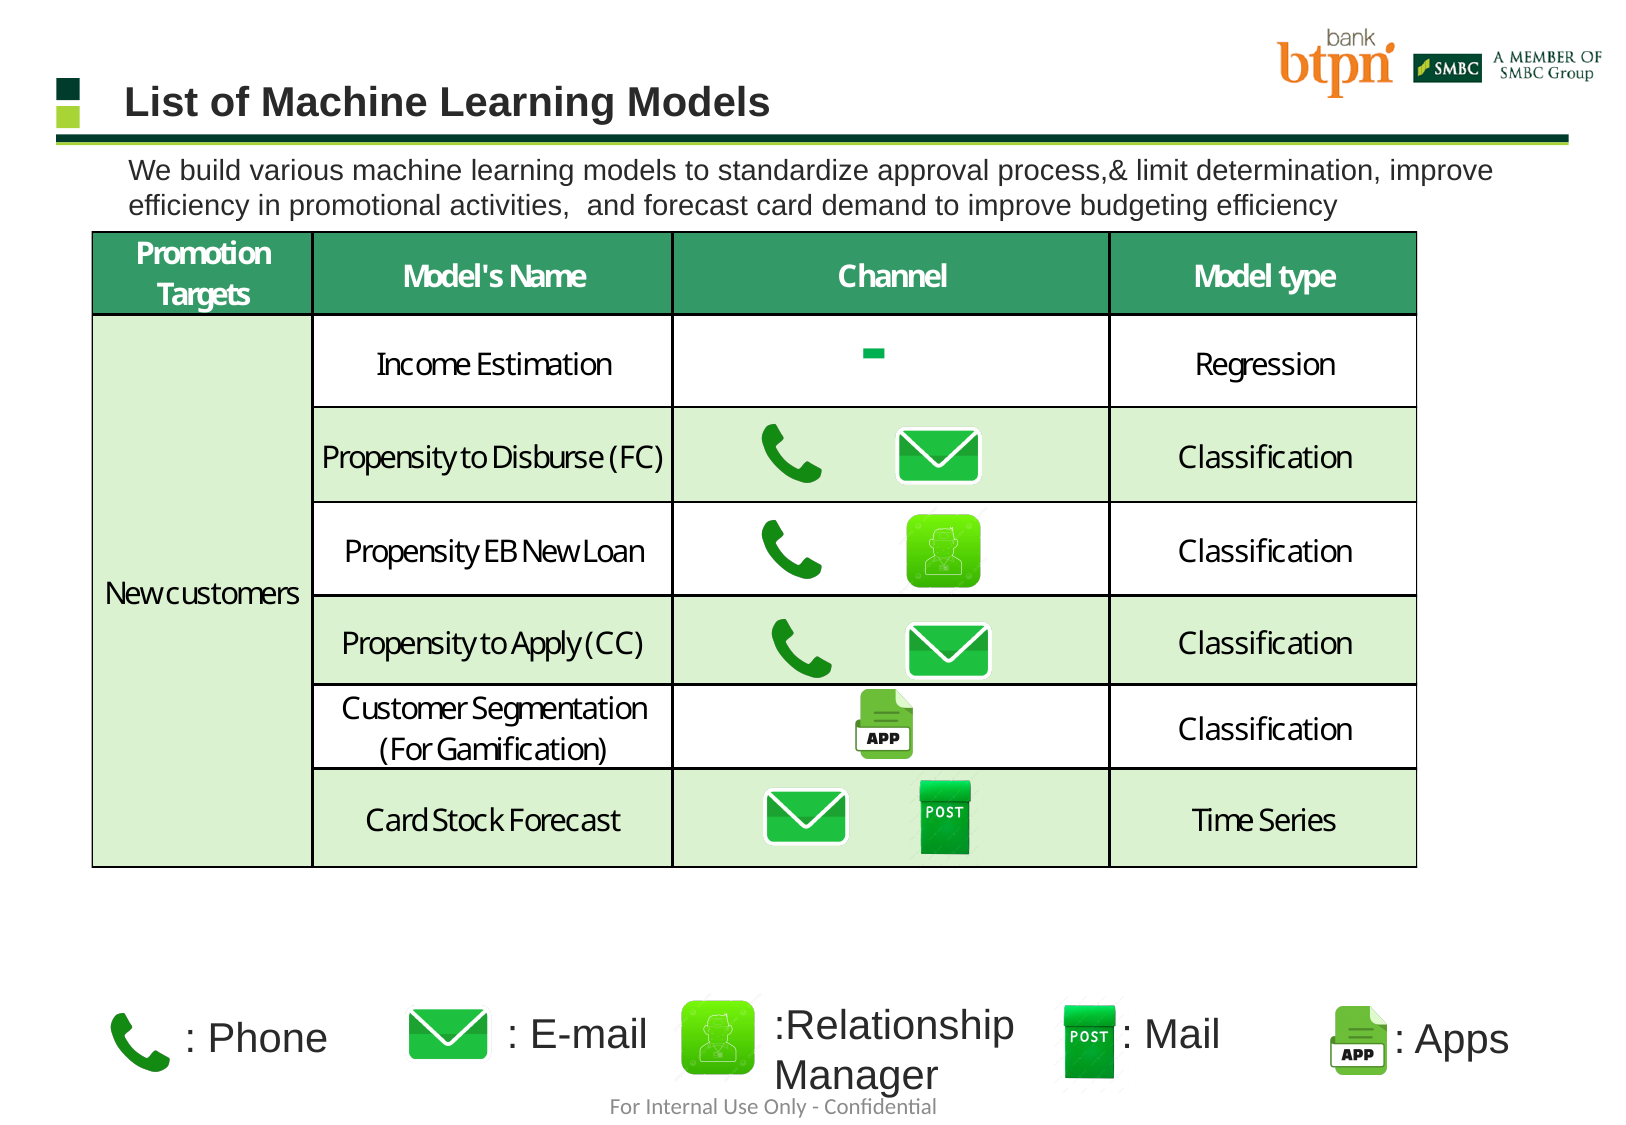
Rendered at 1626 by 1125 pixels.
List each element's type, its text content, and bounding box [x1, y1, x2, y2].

text_box For Internal Use Only - Confidential [436, 1084, 1112, 1125]
picture [1270, 13, 1608, 113]
picture [755, 513, 831, 589]
text_box : Apps [1392, 1004, 1566, 1069]
picture [392, 979, 503, 1090]
picture [907, 769, 985, 870]
picture [751, 761, 862, 872]
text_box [91, 230, 1419, 870]
picture [849, 400, 1004, 759]
picture [103, 1007, 179, 1083]
text_box : Phone [169, 1003, 356, 1069]
picture [755, 417, 831, 493]
picture [1323, 1005, 1394, 1076]
picture [1051, 993, 1129, 1094]
picture [667, 987, 768, 1088]
title List of Machine Learning Models [110, 55, 1343, 125]
text_box We build various machine learning models to standardize approval process,& limit determination, improve efficiency in promotional activities, and forecast card demand to improve budgeting efficiency [113, 143, 1527, 229]
text_box :Relationship Manager [759, 990, 1036, 1105]
picture [765, 613, 841, 688]
text_box : Mail [1133, 999, 1293, 1065]
text_box : E-mail [508, 999, 662, 1065]
